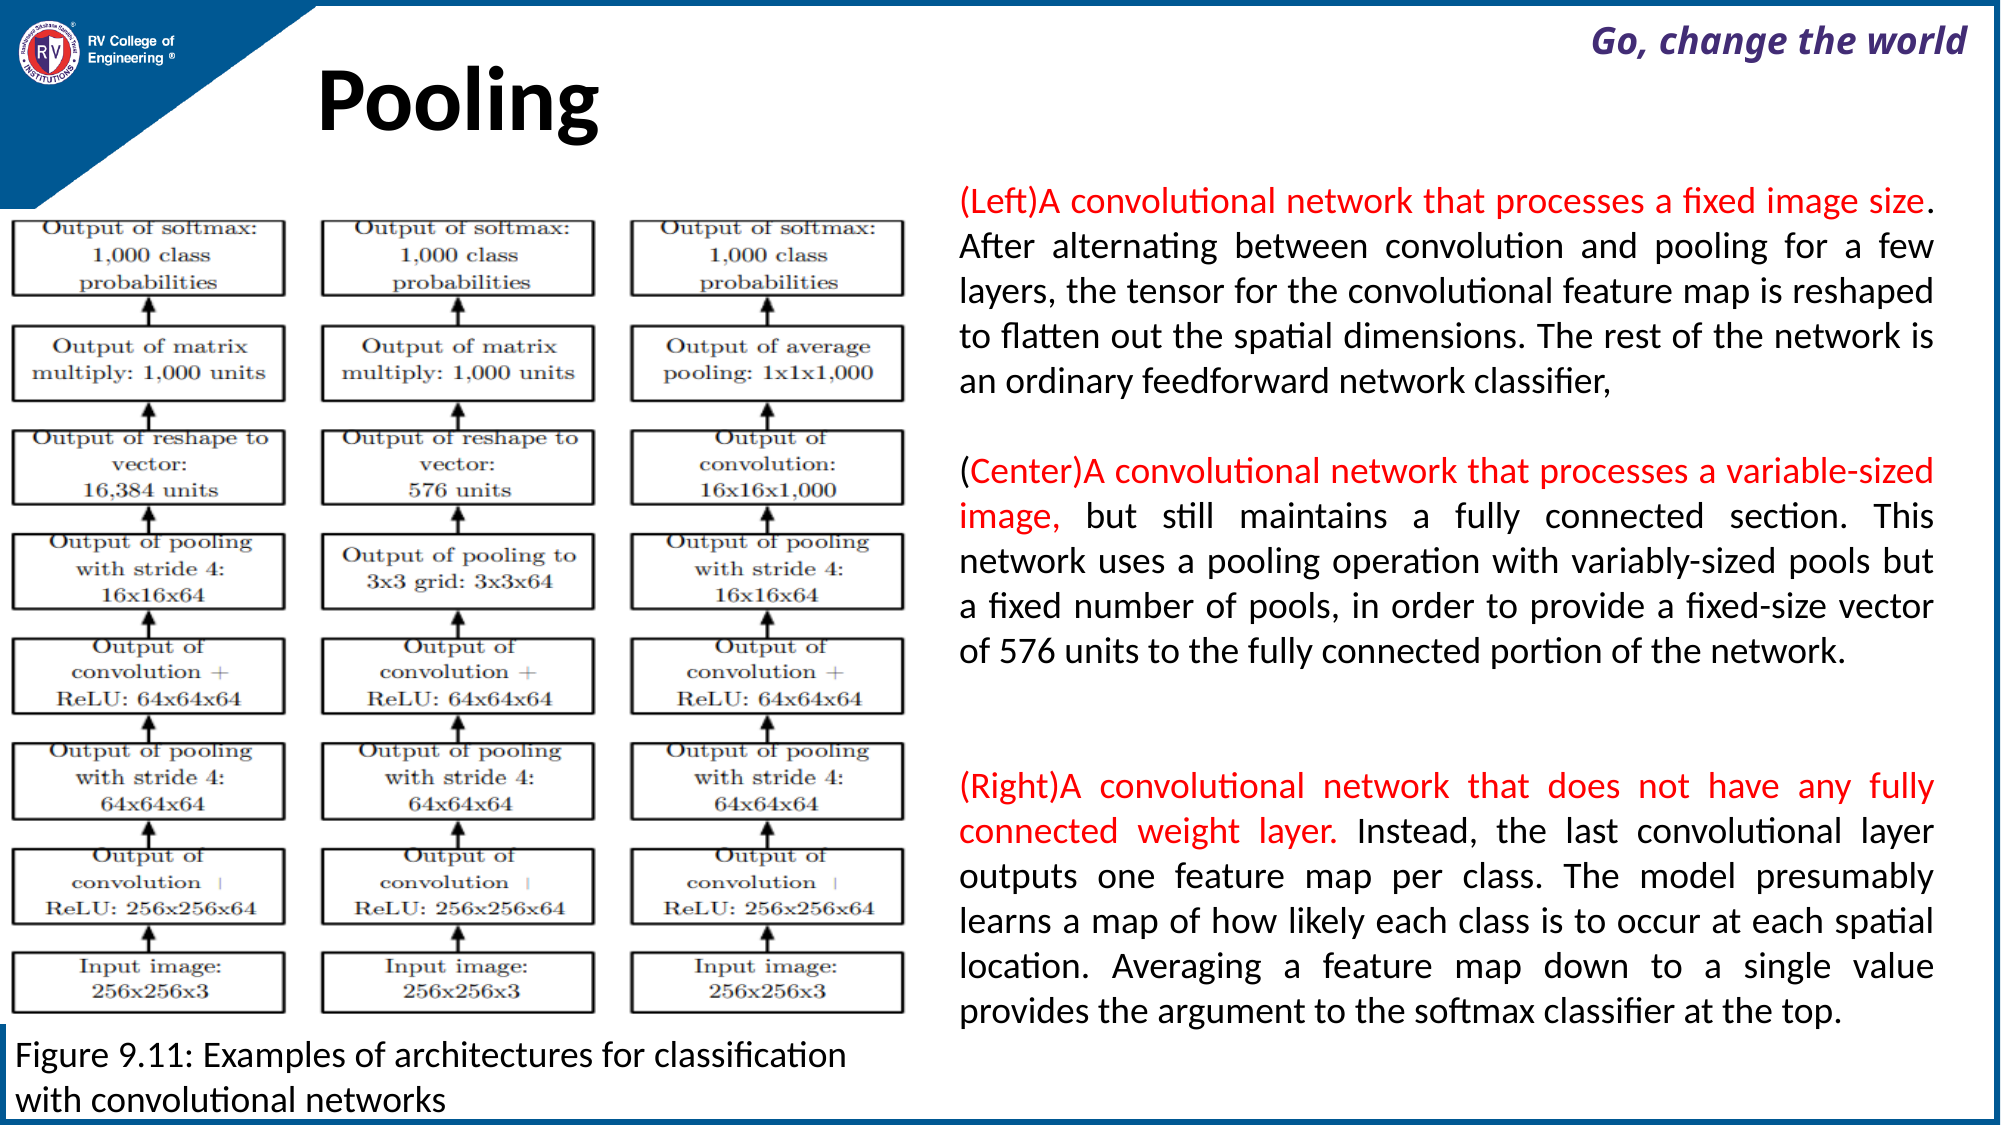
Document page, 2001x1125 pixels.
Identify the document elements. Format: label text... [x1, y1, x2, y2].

text_box (Left)A convolutional network that processes a fixed image size. After alternating between convolution and pooling for a few layers, the tensor for the convolutional feature map is reshaped to flatten out the spatial dimensions. The rest of the network is an ordinary feedforward network classifier, (Center)A convolutional network that processes a variable-sized image, but still maintains a fully connected section. This network uses a pooling operation with variably-sized pools but a fixed number of pools, in order to provide a fixed-size vector of 576 units to the fully connected portion of the network. (Right)A convolutional network that does not have any fully connected weight layer. Instead, the last convolutional layer outputs one feature map per class. The model presumably learns a map of how likely each class is to occur at each spatial location. Averaging a feature map down to a single value provides the argument to the softmax classifier at the top. [944, 168, 1951, 1039]
picture [2, 6, 302, 209]
text_box Figure 9.11: Examples of architectures for classification with convolutional networks [0, 1031, 919, 1125]
title Pooling [302, 0, 2000, 210]
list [0, 209, 920, 1024]
